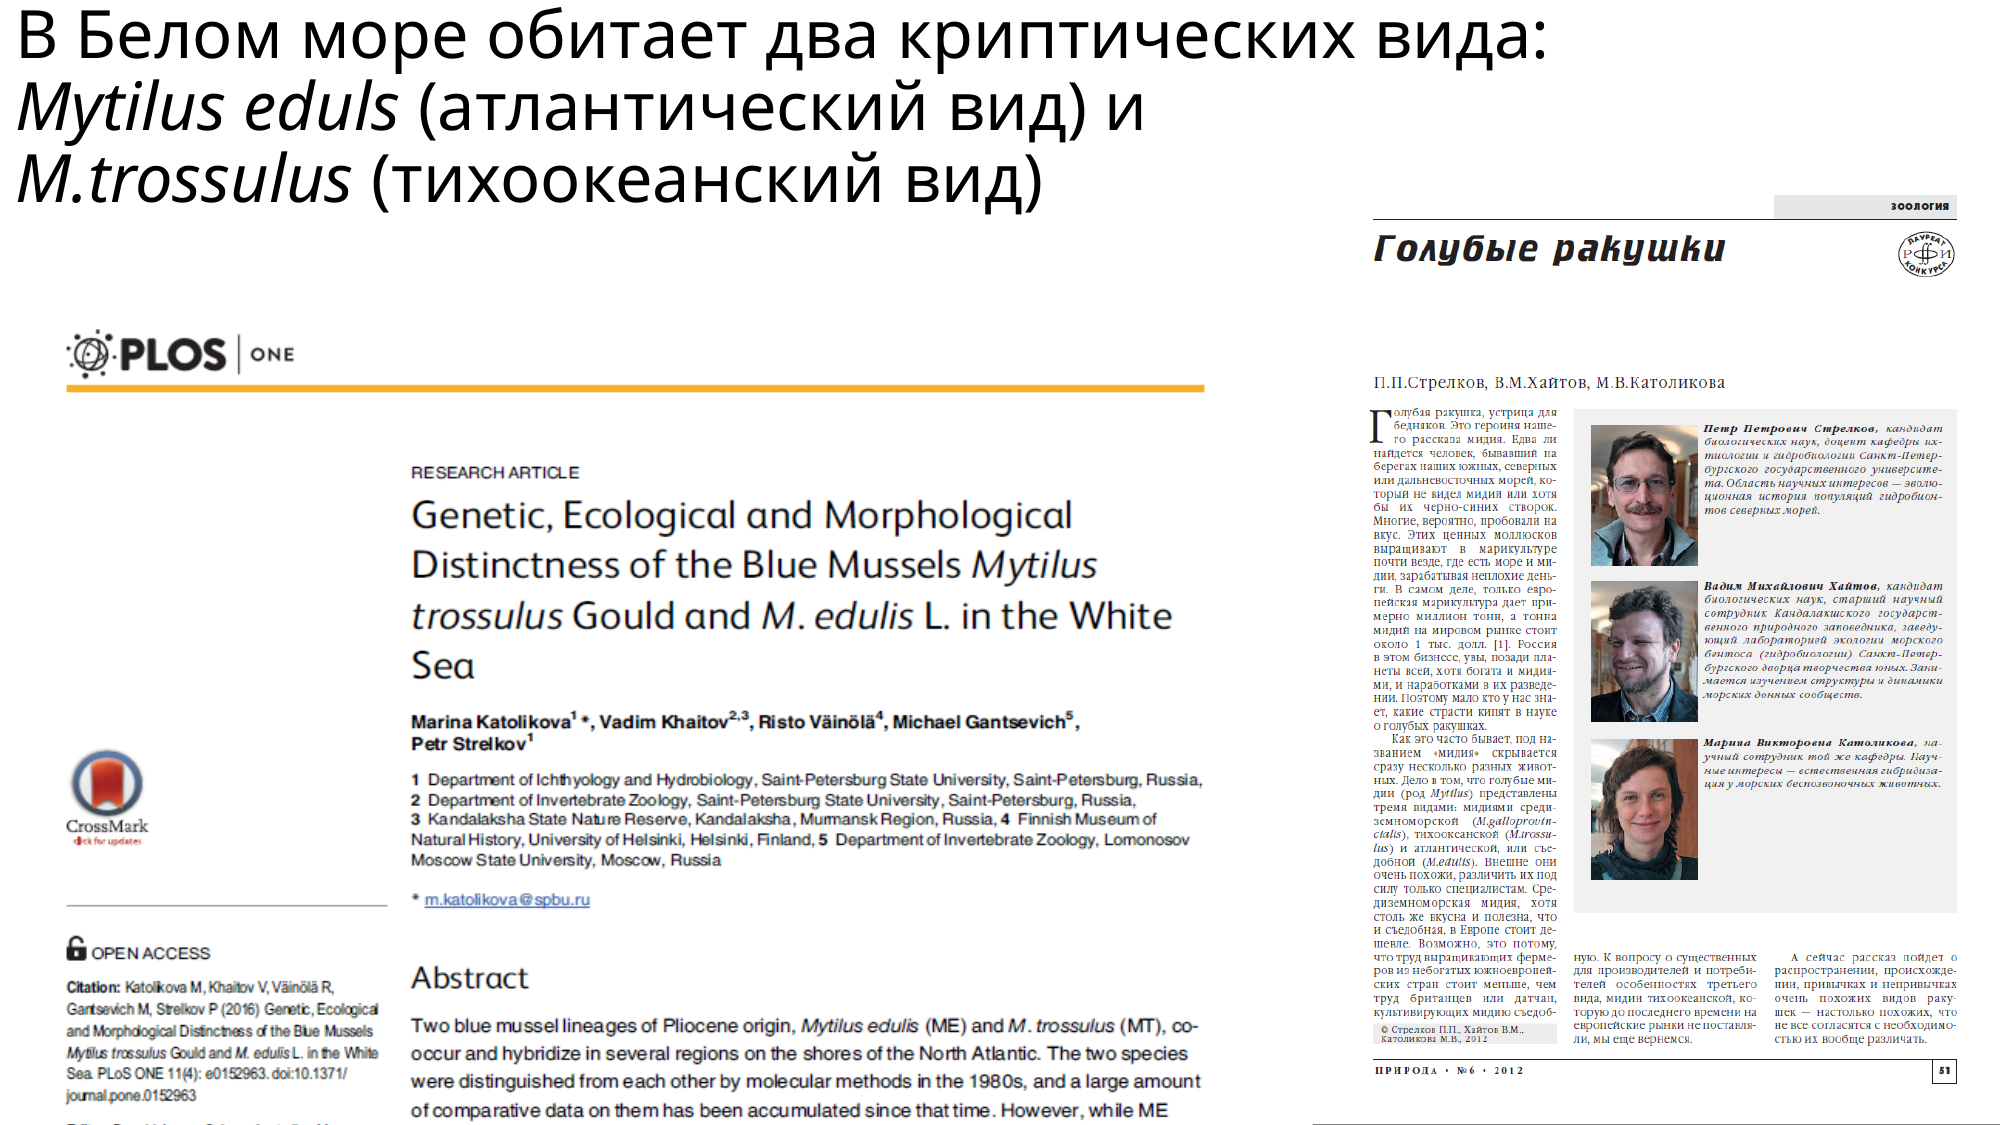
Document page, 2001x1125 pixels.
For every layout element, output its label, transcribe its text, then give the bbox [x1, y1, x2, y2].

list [1312, 124, 2000, 1125]
title В Белом море обитает два криптических вида: Mytilus eduls (атлантический вид) и M.trossulus (тихоокеанский вид) [0, 0, 1725, 218]
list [0, 277, 1227, 1125]
